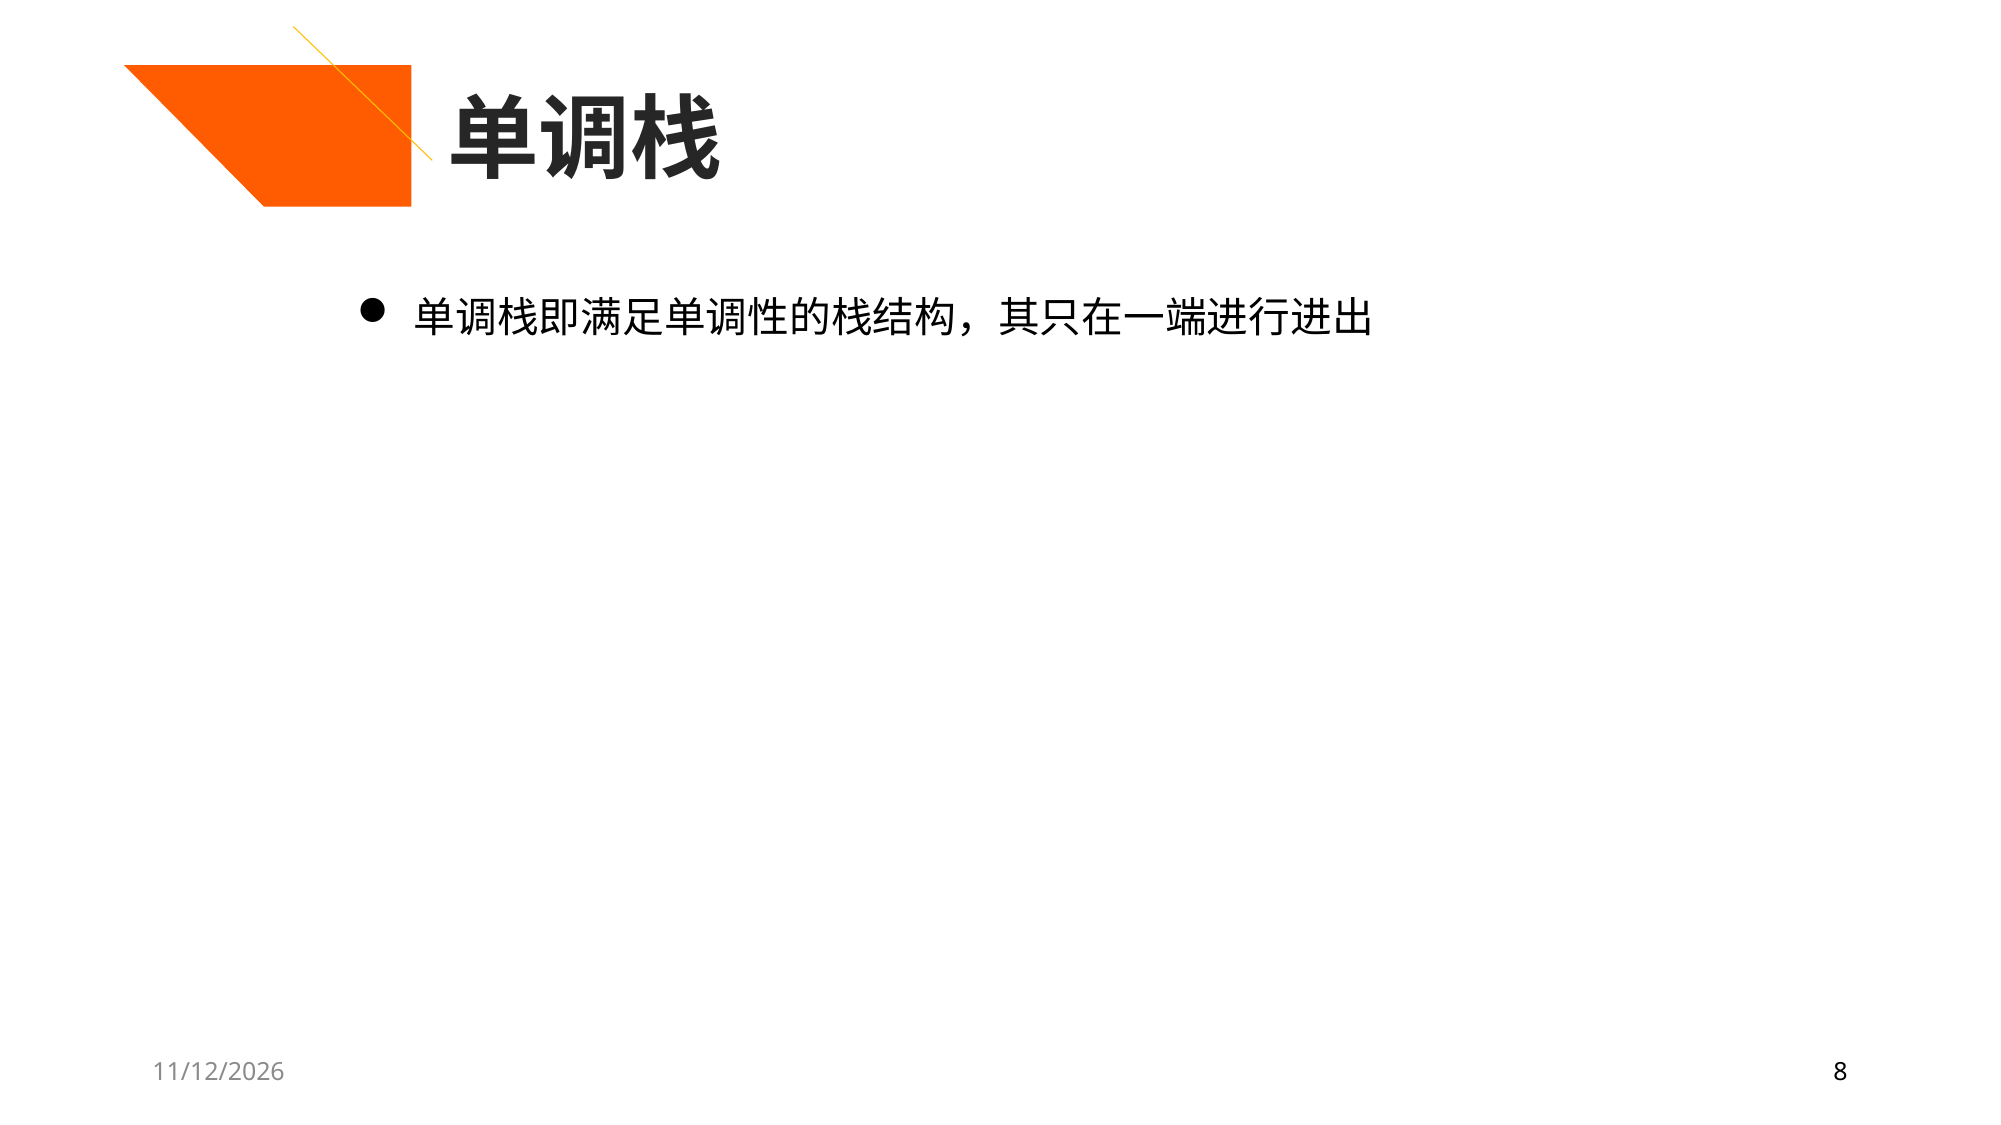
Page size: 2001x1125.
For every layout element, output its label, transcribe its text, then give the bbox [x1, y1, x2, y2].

text_box 单调栈 [433, 72, 1176, 198]
text_box 单调栈即满足单调性的栈结构，其只在一端进行进出 [342, 249, 1753, 348]
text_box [124, 26, 433, 207]
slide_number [137, 1042, 588, 1103]
slide_number 8 [1412, 1042, 1863, 1103]
